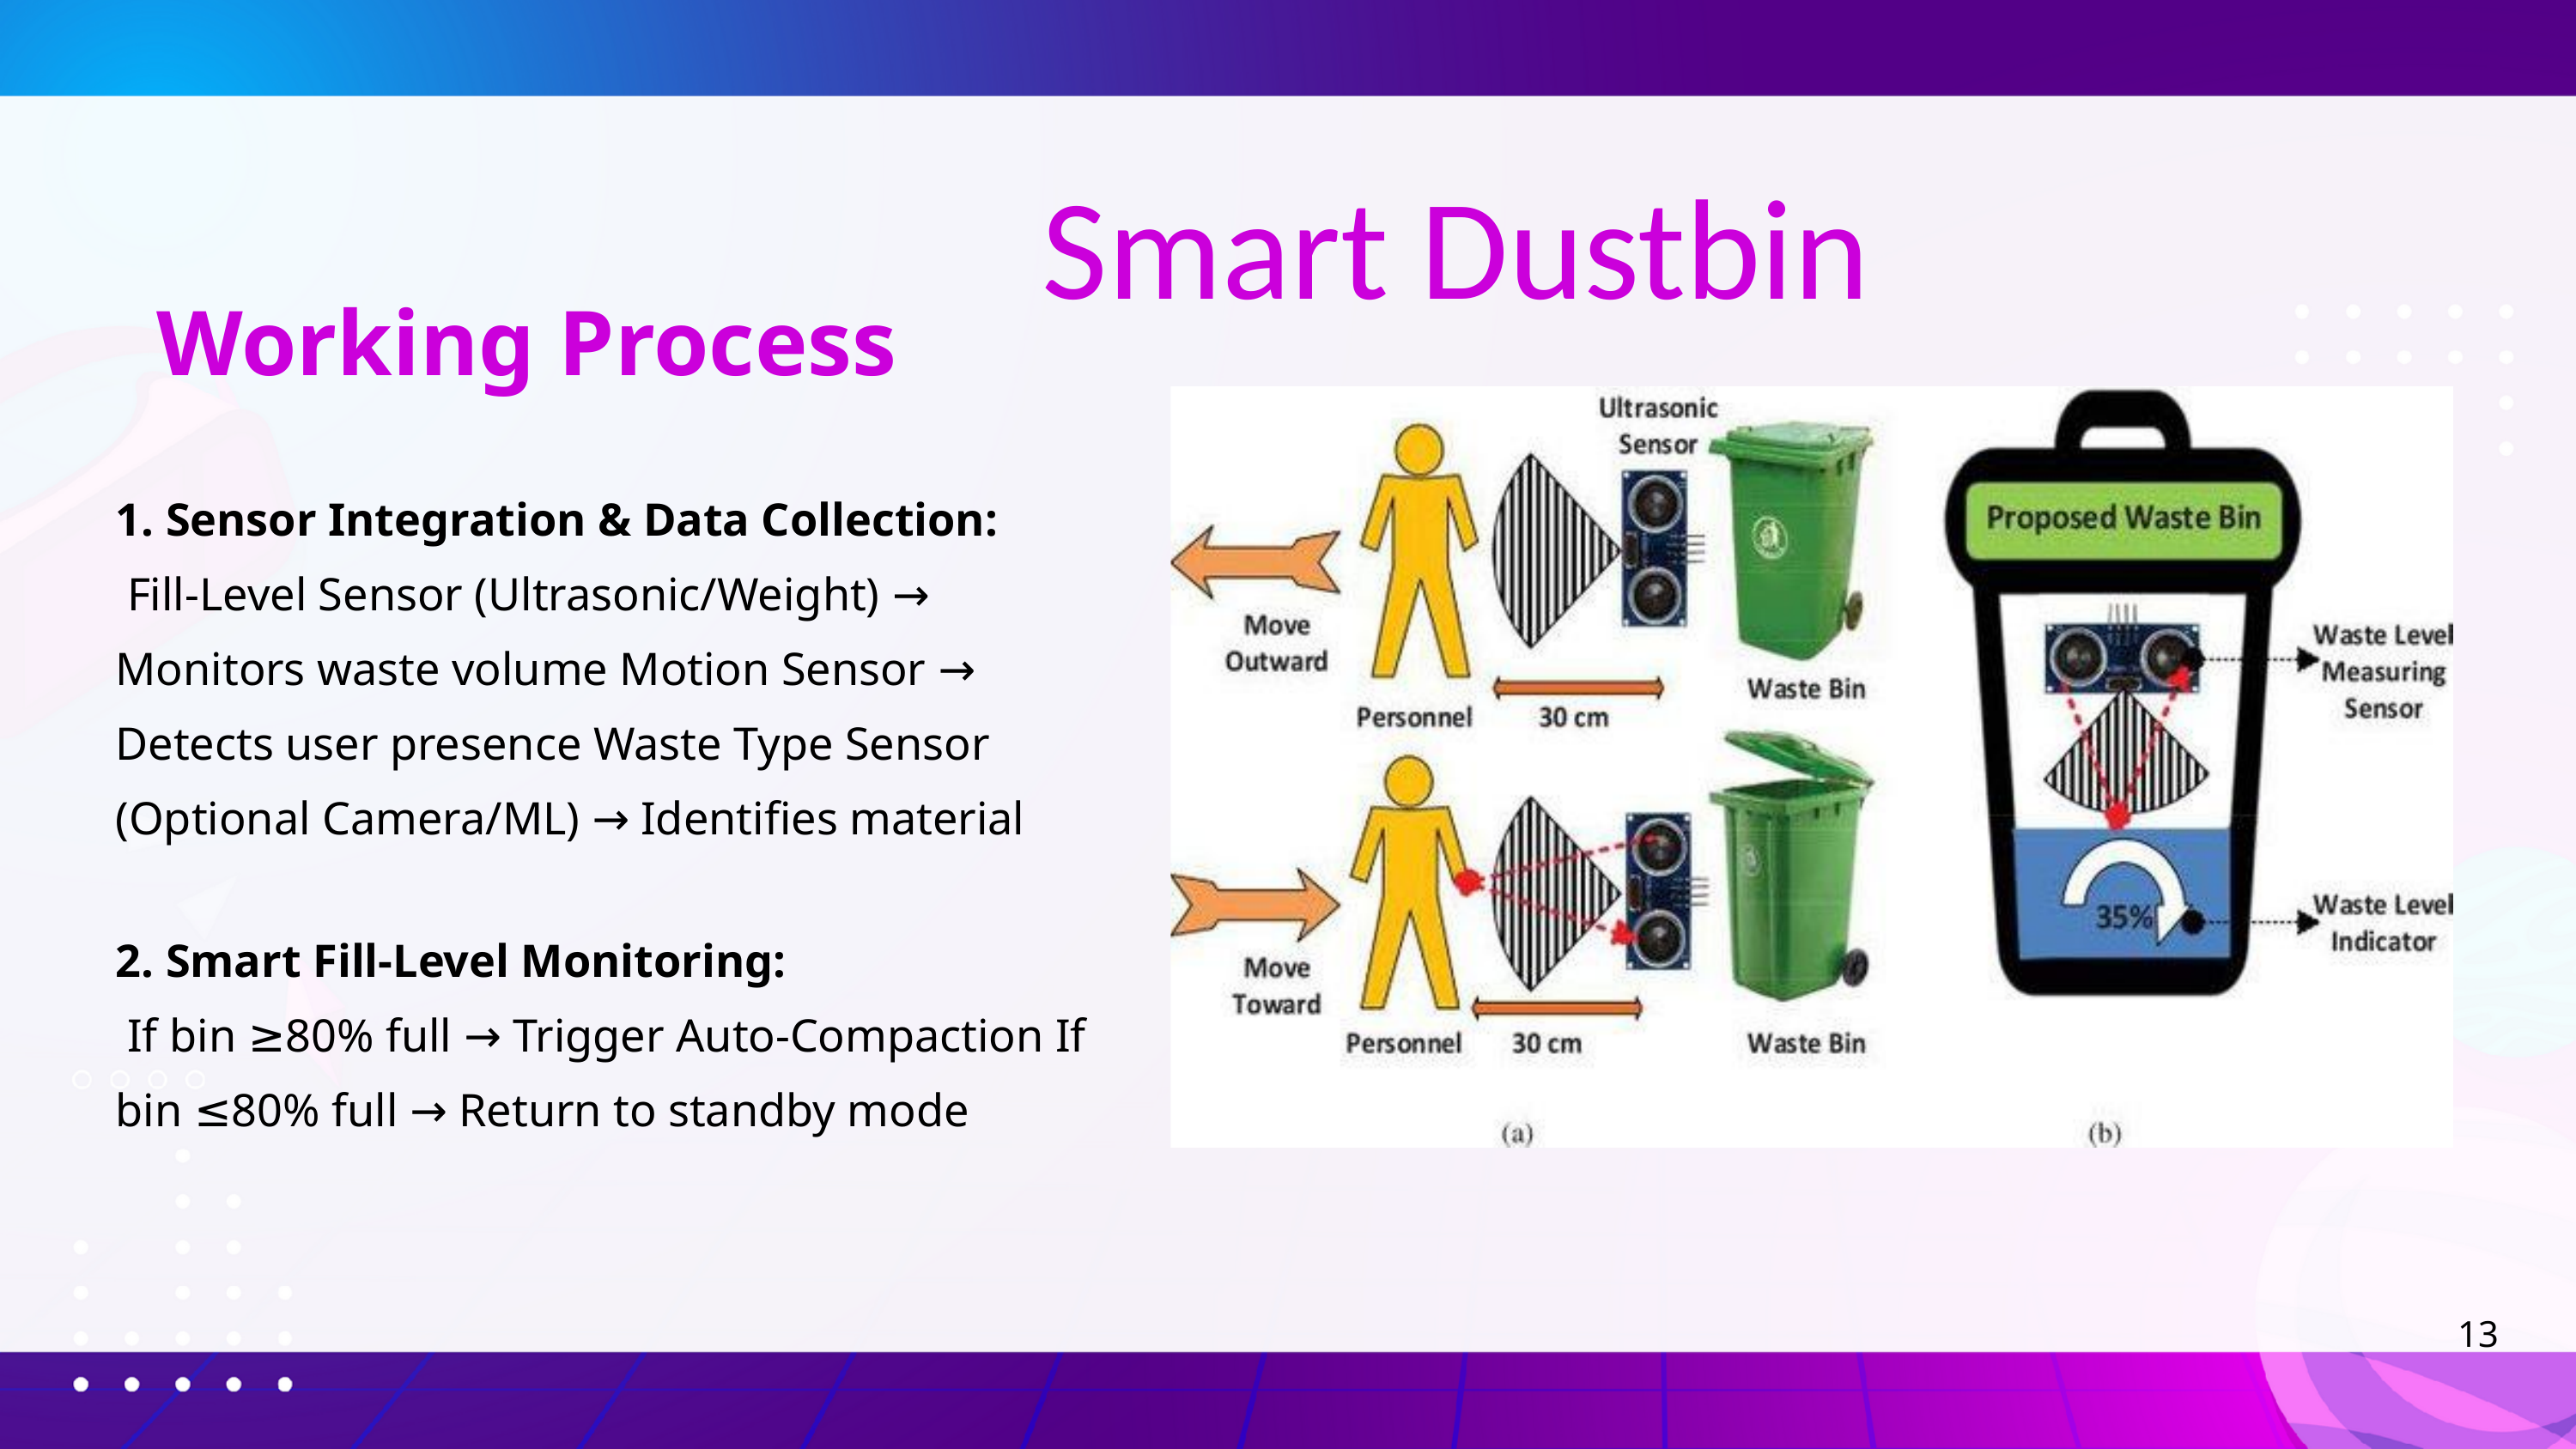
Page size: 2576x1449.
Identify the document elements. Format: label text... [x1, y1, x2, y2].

text_box Working Process [115, 242, 939, 393]
text_box [1170, 386, 2453, 1148]
text_box 13 [2431, 1294, 2525, 1355]
text_box Smart Dustbin [1042, 122, 2002, 329]
text_box 1. Sensor Integration & Data Collection: Fill-Level Sensor (Ultrasonic/Weight) → Monitors waste volume Motion Sensor → Detects user presence Waste Type Sensor (Optional Camera/ML) → Identifies material [115, 470, 1097, 844]
text_box [0, 0, 2576, 1449]
text_box 2. Smart Fill-Level Monitoring: If bin ≥80% full → Trigger Auto-Compaction If bin ≤80% full → Return to standby mode [115, 911, 1097, 1136]
